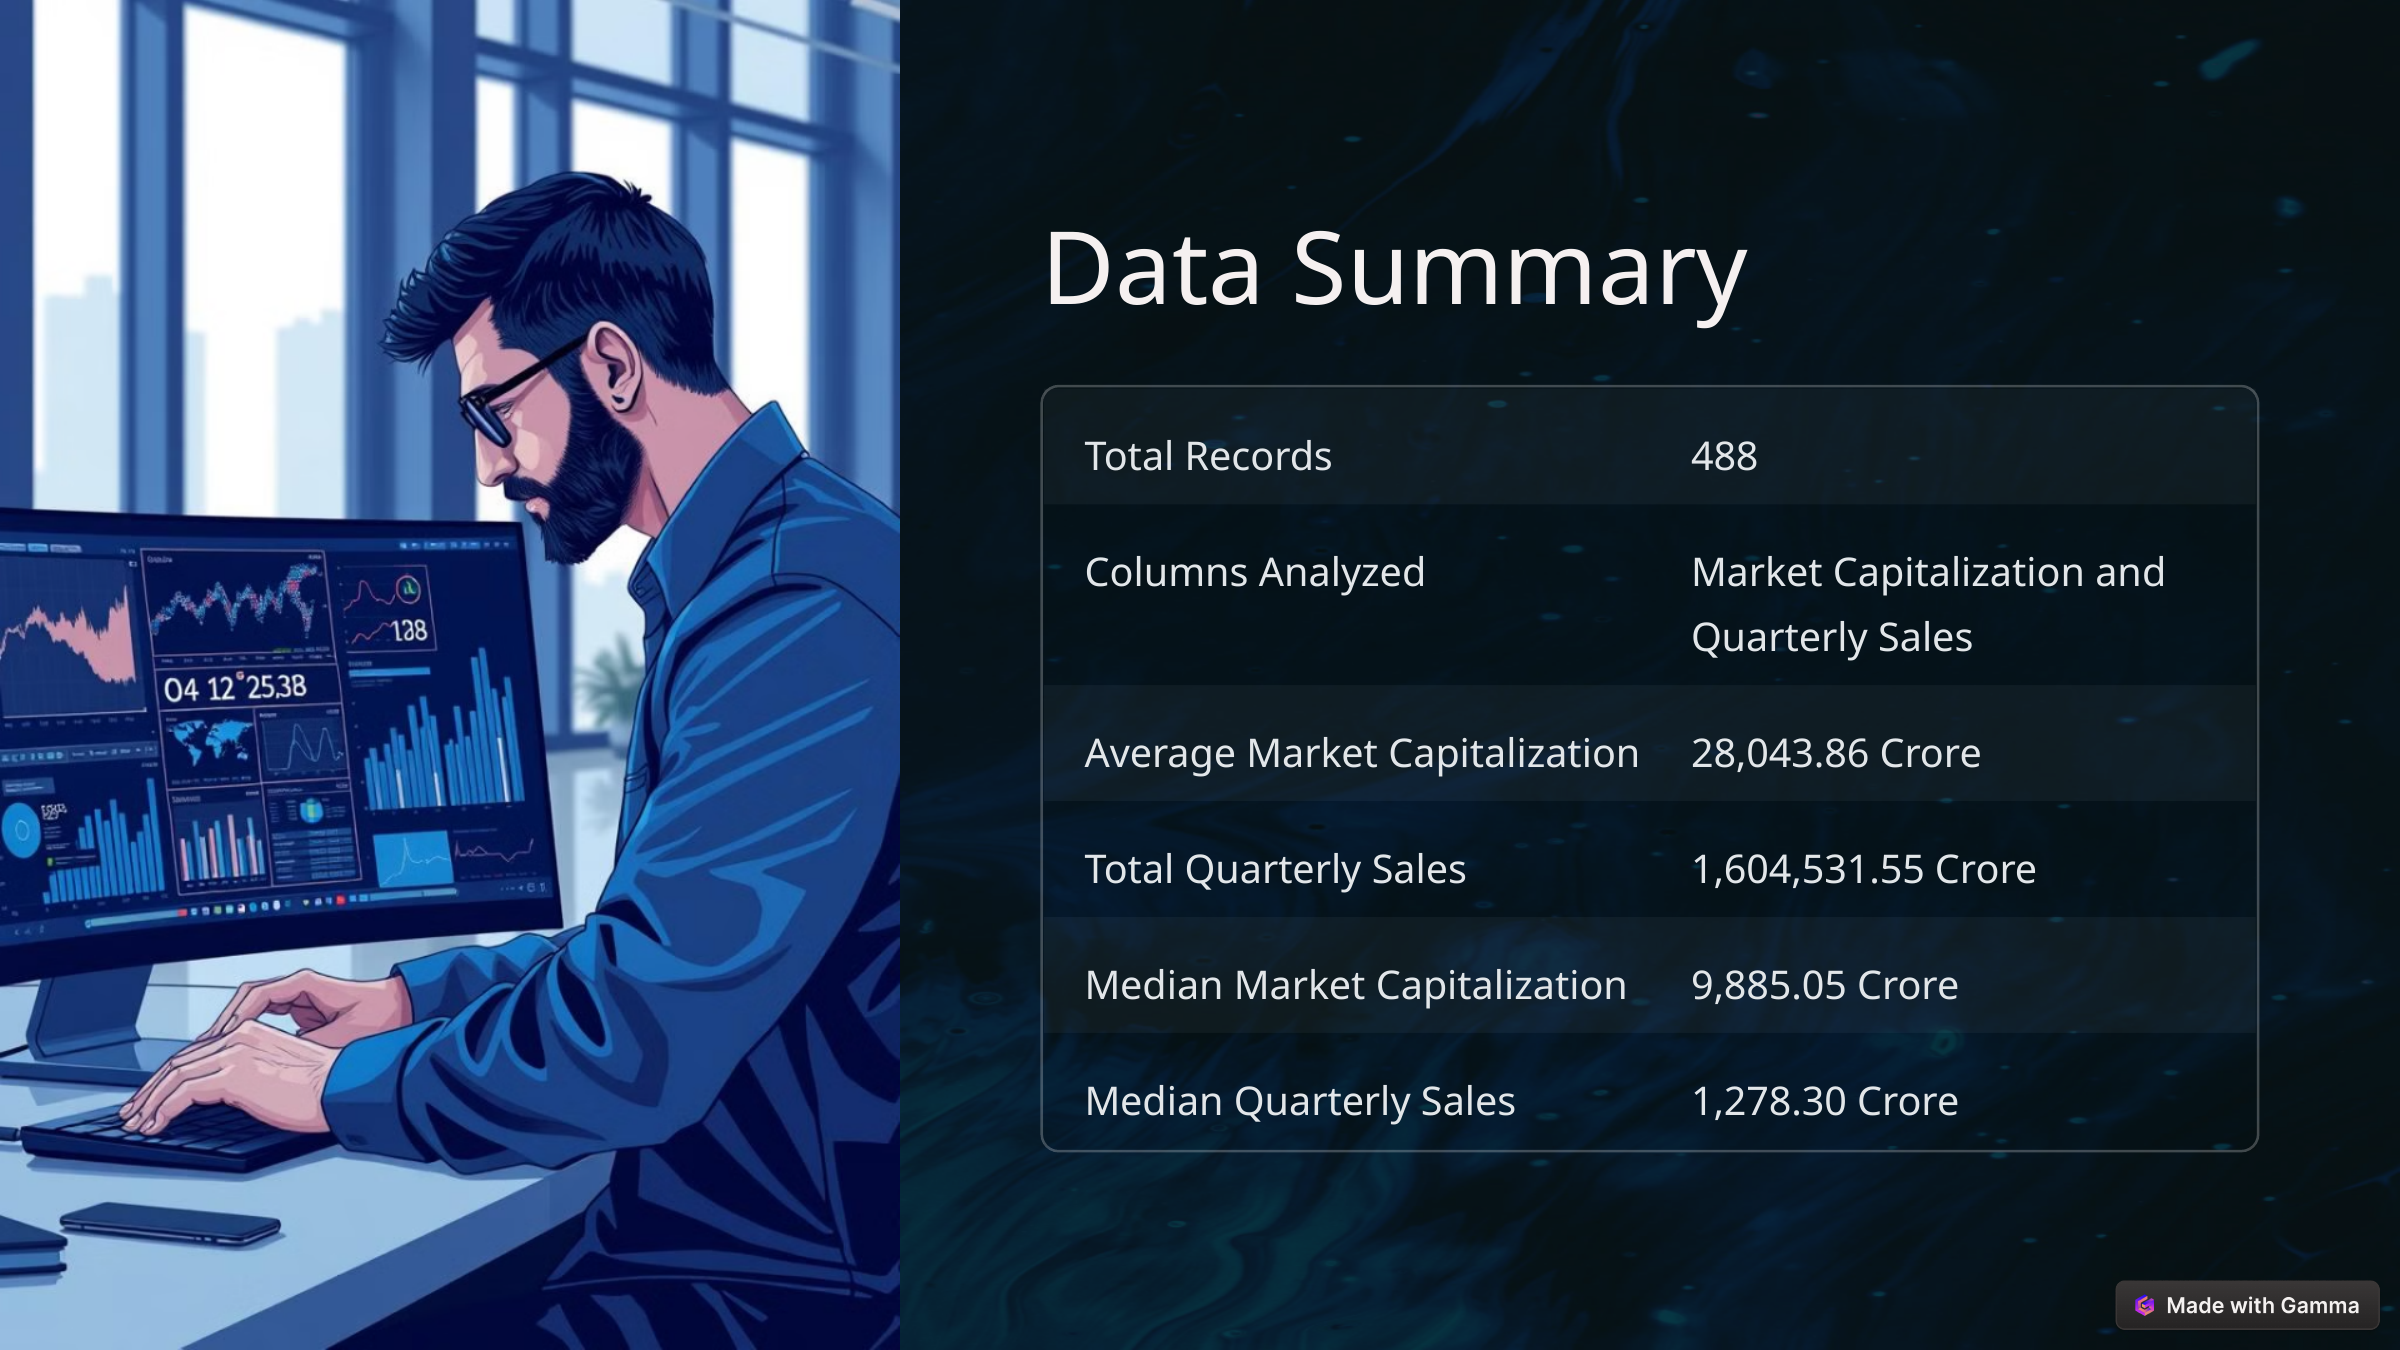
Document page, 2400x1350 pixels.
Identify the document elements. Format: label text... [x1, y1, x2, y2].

text_box Median Market Capitalization [1084, 942, 1609, 1008]
picture [0, 0, 2400, 1350]
text_box [1044, 685, 2256, 801]
text_box Average Market Capitalization [1084, 710, 1609, 776]
text_box Data Summary [1041, 198, 2055, 326]
text_box Columns Analyzed [1084, 530, 1609, 595]
text_box 1,604,531.55 Crore [1691, 826, 2216, 892]
text_box [1044, 1032, 2256, 1149]
text_box [1044, 801, 2256, 916]
text_box 1,278.30 Crore [1691, 1058, 2216, 1124]
text_box [1044, 504, 2256, 685]
text_box [1044, 916, 2256, 1032]
text_box Total Records [1084, 414, 1609, 479]
text_box 28,043.86 Crore [1691, 710, 2216, 776]
text_box [1044, 388, 2256, 504]
text_box Market Capitalization and Quarterly Sales [1691, 530, 2216, 660]
text_box 488 [1691, 414, 2216, 479]
text_box Median Quarterly Sales [1084, 1058, 1609, 1124]
text_box Total Quarterly Sales [1084, 826, 1609, 892]
text_box 9,885.05 Crore [1691, 942, 2216, 1008]
